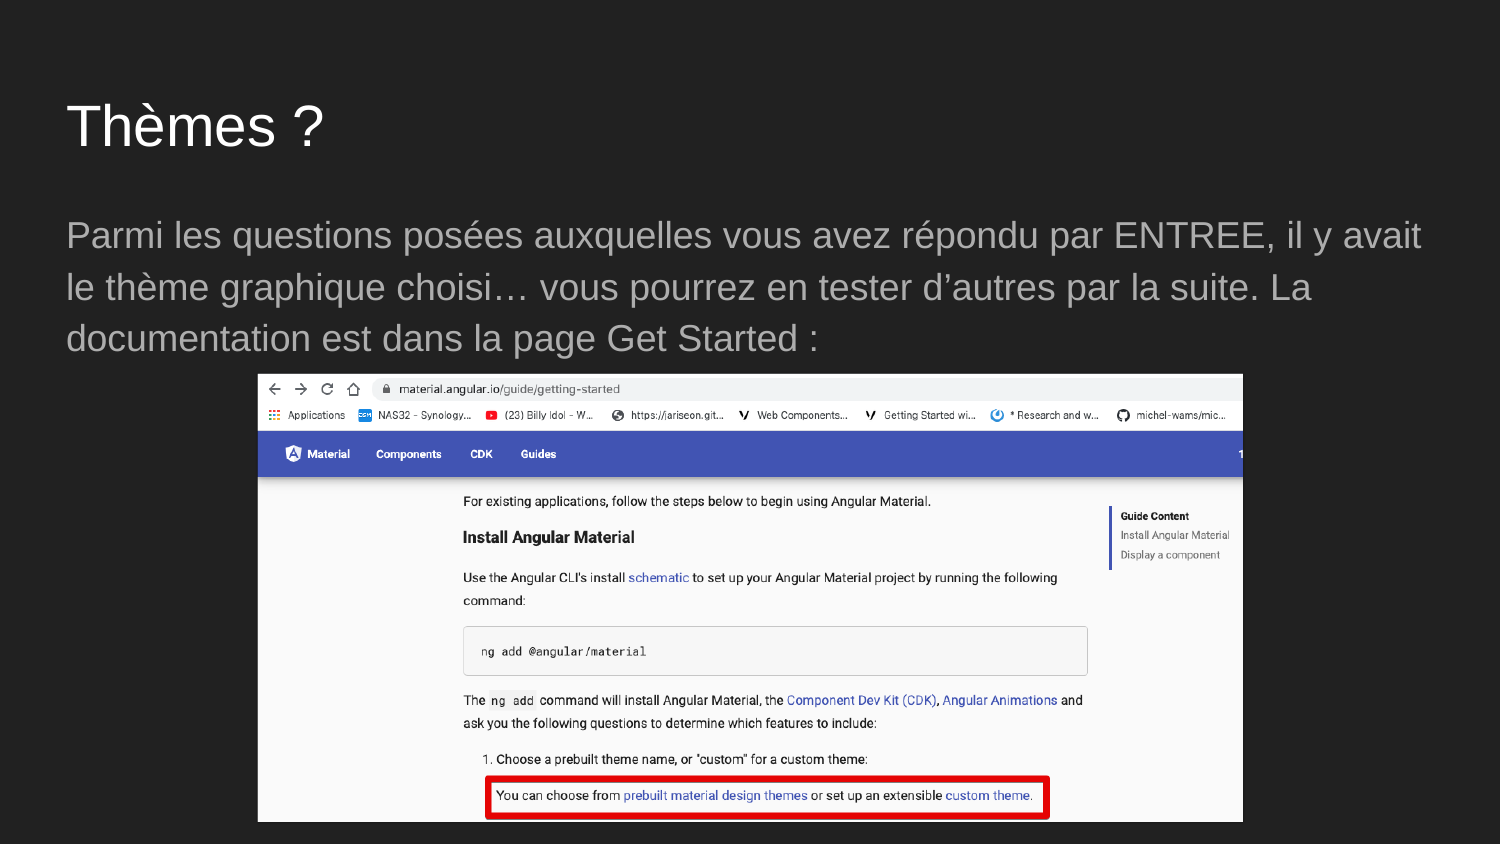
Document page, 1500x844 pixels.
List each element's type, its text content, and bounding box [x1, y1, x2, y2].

picture [253, 369, 1247, 826]
list Parmi les questions posées auxquelles vous avez répondu par ENTREE, il y avait le thème graphique choisi… vous pourrez en tester d’autres par la suite. La documentation est dans la page Get Started : [51, 189, 1449, 750]
title Thèmes ? [51, 72, 1449, 167]
